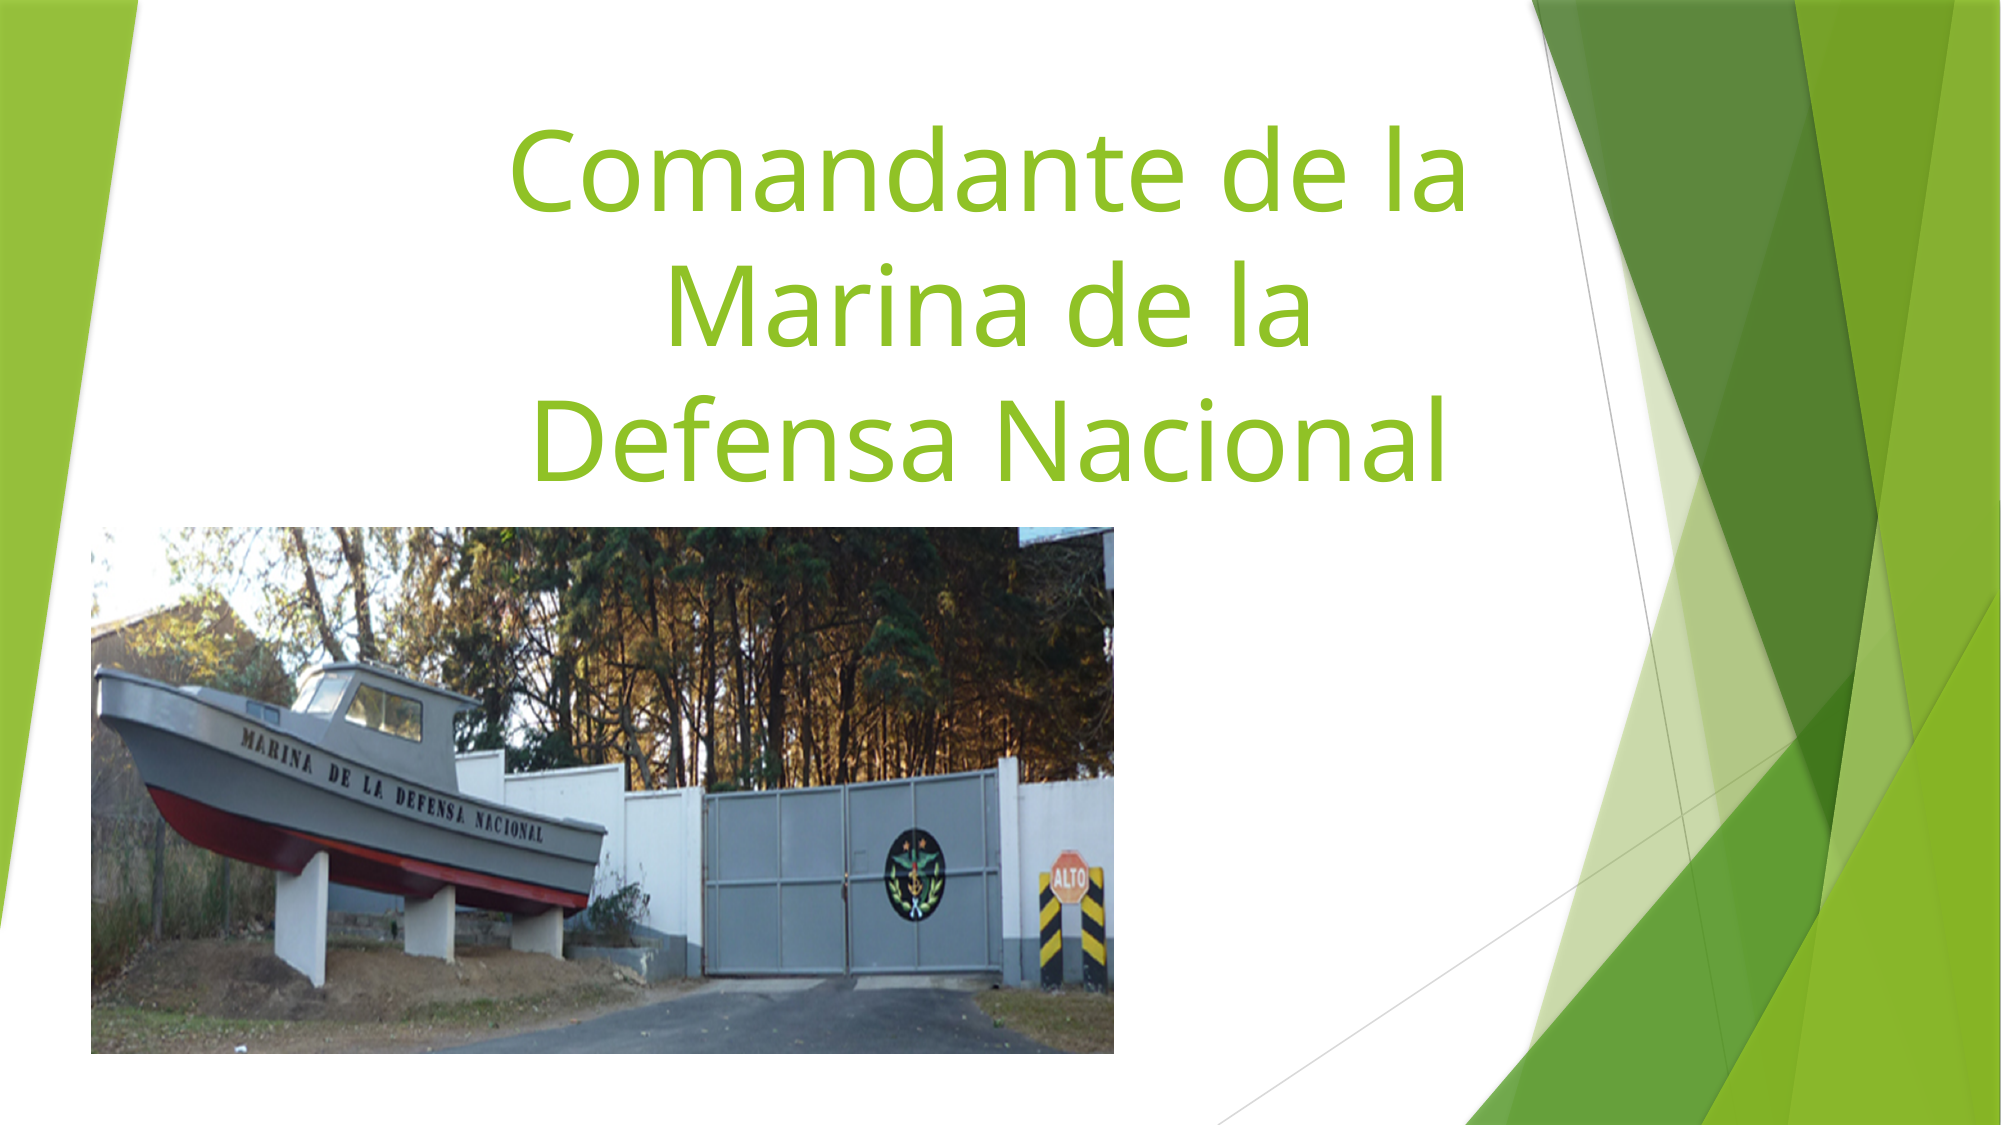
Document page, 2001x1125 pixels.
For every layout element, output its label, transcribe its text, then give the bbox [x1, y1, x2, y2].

text_box Comandante de la Marina de la Defensa Nacional [333, 23, 1646, 511]
picture [90, 526, 1114, 1054]
